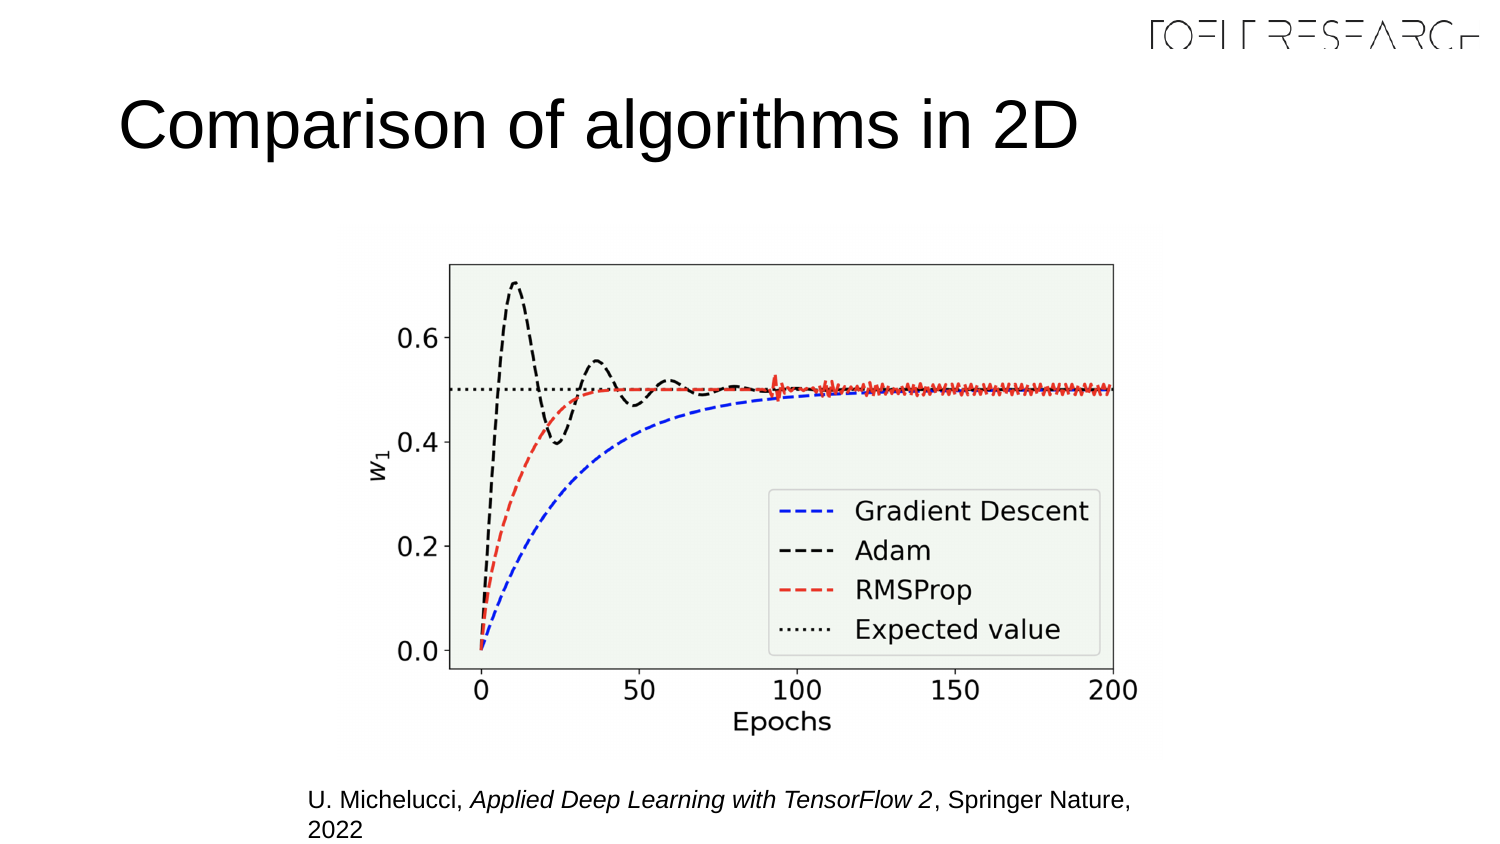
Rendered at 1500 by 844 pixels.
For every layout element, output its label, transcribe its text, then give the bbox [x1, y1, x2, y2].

text_box U. Michelucci, Applied Deep Learning with TensorFlow 2, Springer Nature, 2022 [292, 776, 1207, 844]
title Comparison of algorithms in 2D [103, 44, 1397, 208]
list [337, 224, 1163, 760]
